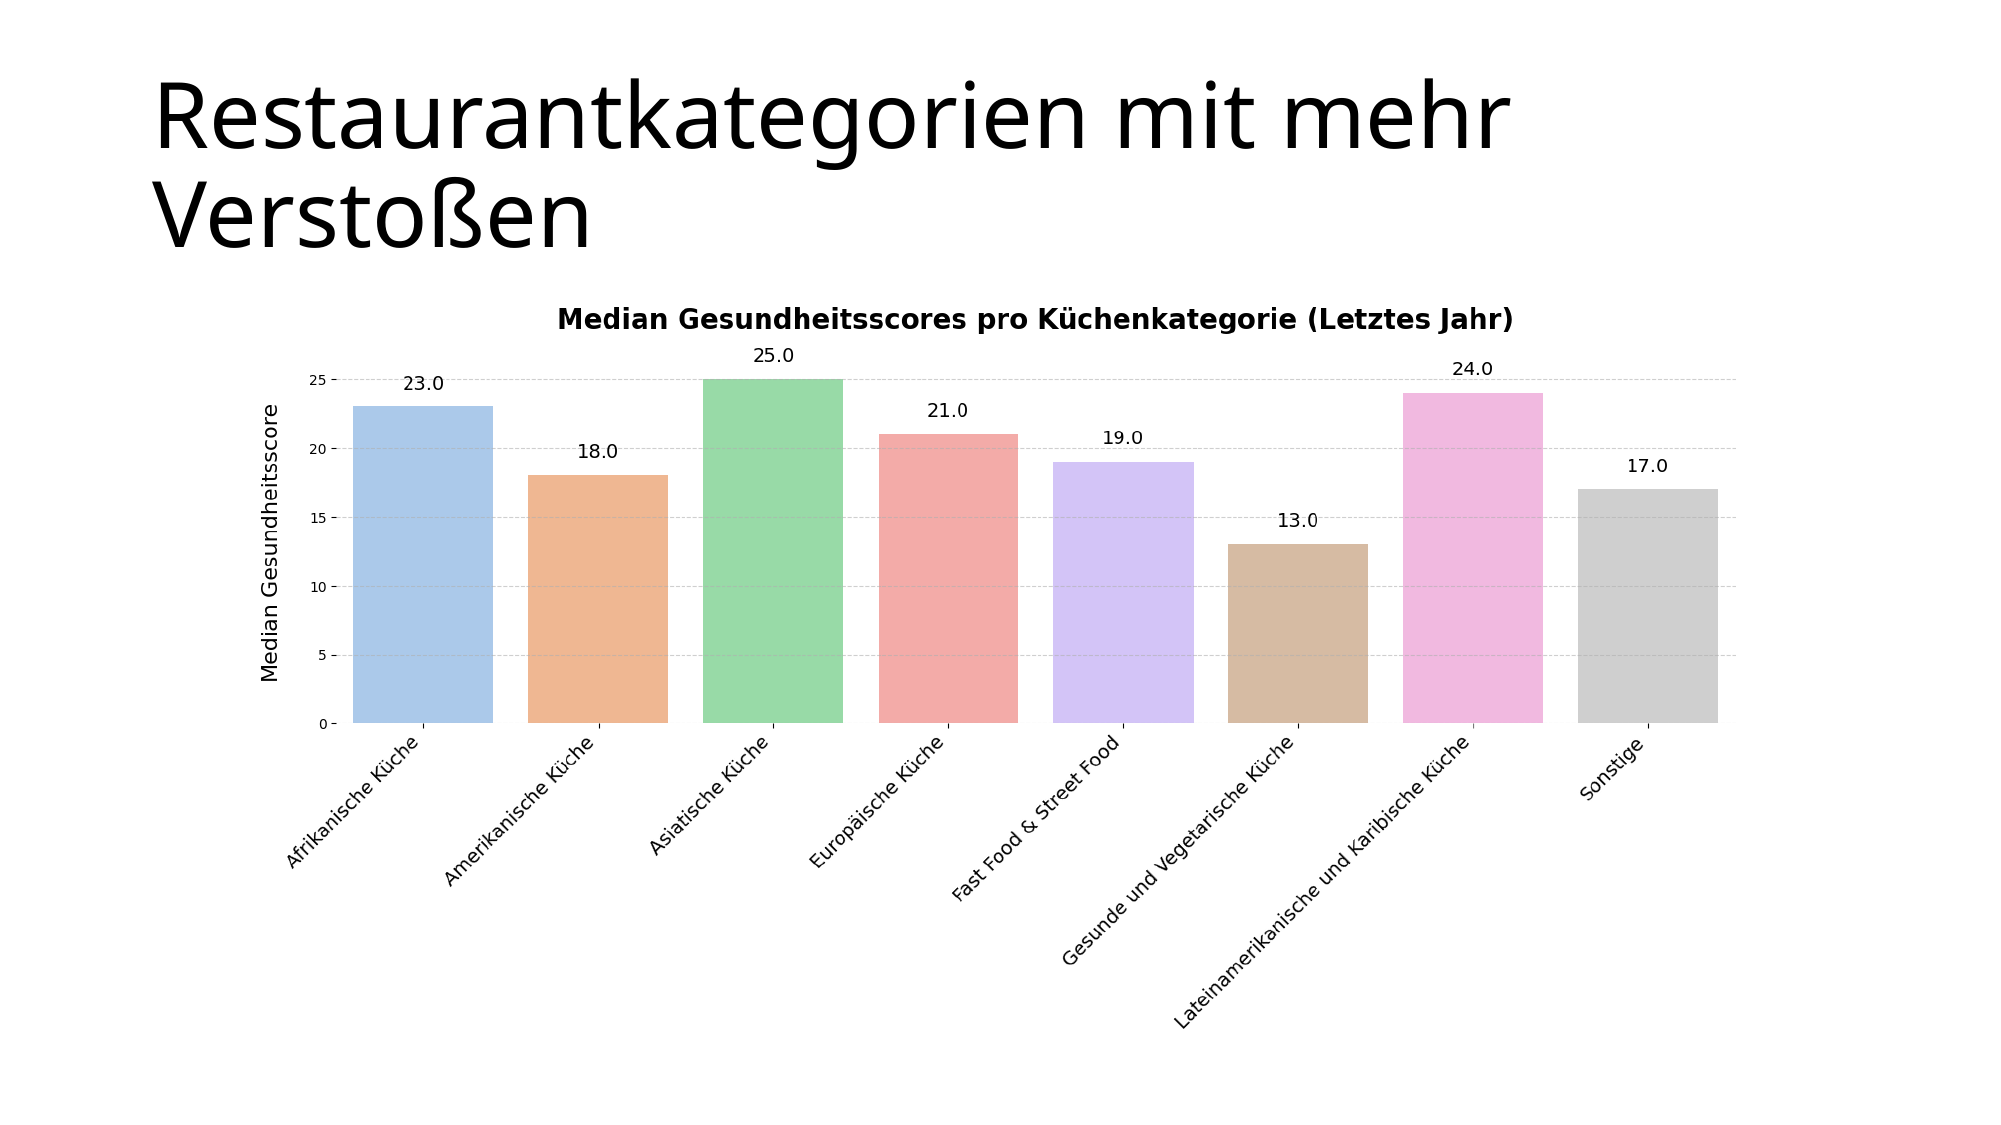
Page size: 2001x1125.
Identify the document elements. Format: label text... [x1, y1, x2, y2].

title Restaurantkategorien mit mehr Verstoßen [137, 59, 1863, 278]
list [251, 299, 1749, 1031]
